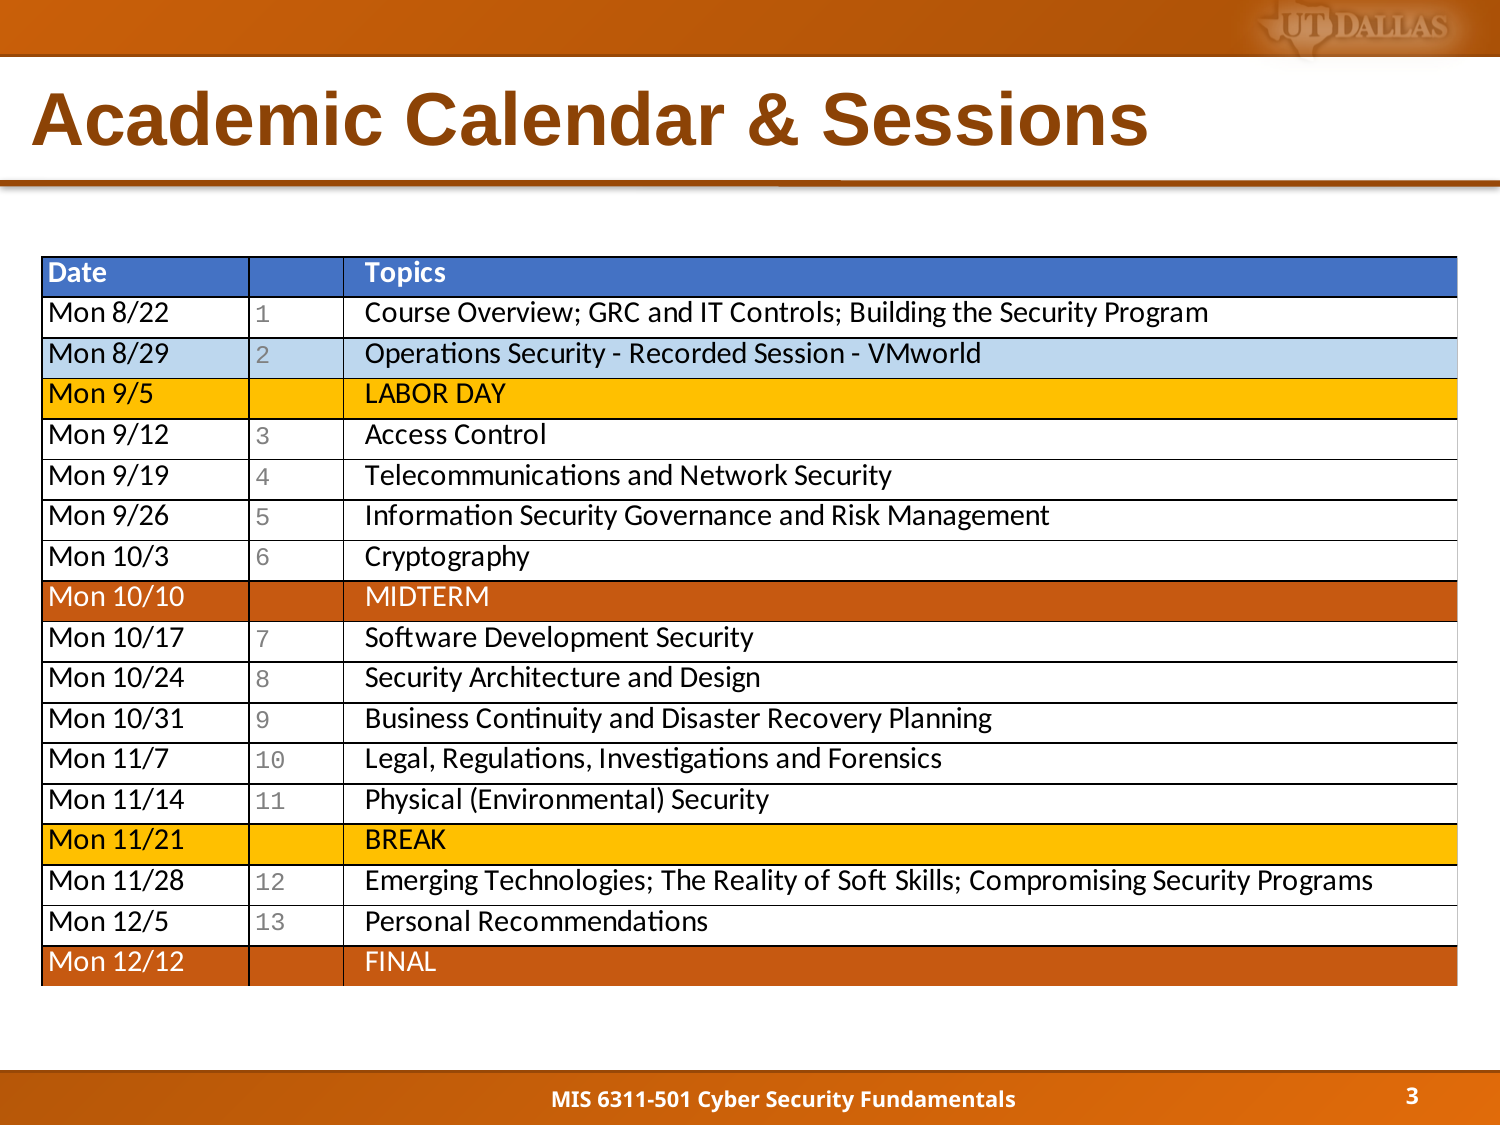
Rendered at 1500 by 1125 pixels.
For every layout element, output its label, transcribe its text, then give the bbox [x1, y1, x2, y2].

picture [40, 255, 1459, 988]
title Academic Calendar & Sessions [0, 64, 1500, 178]
slide_number 3 [1350, 1076, 1475, 1120]
picture [1218, 0, 1500, 64]
